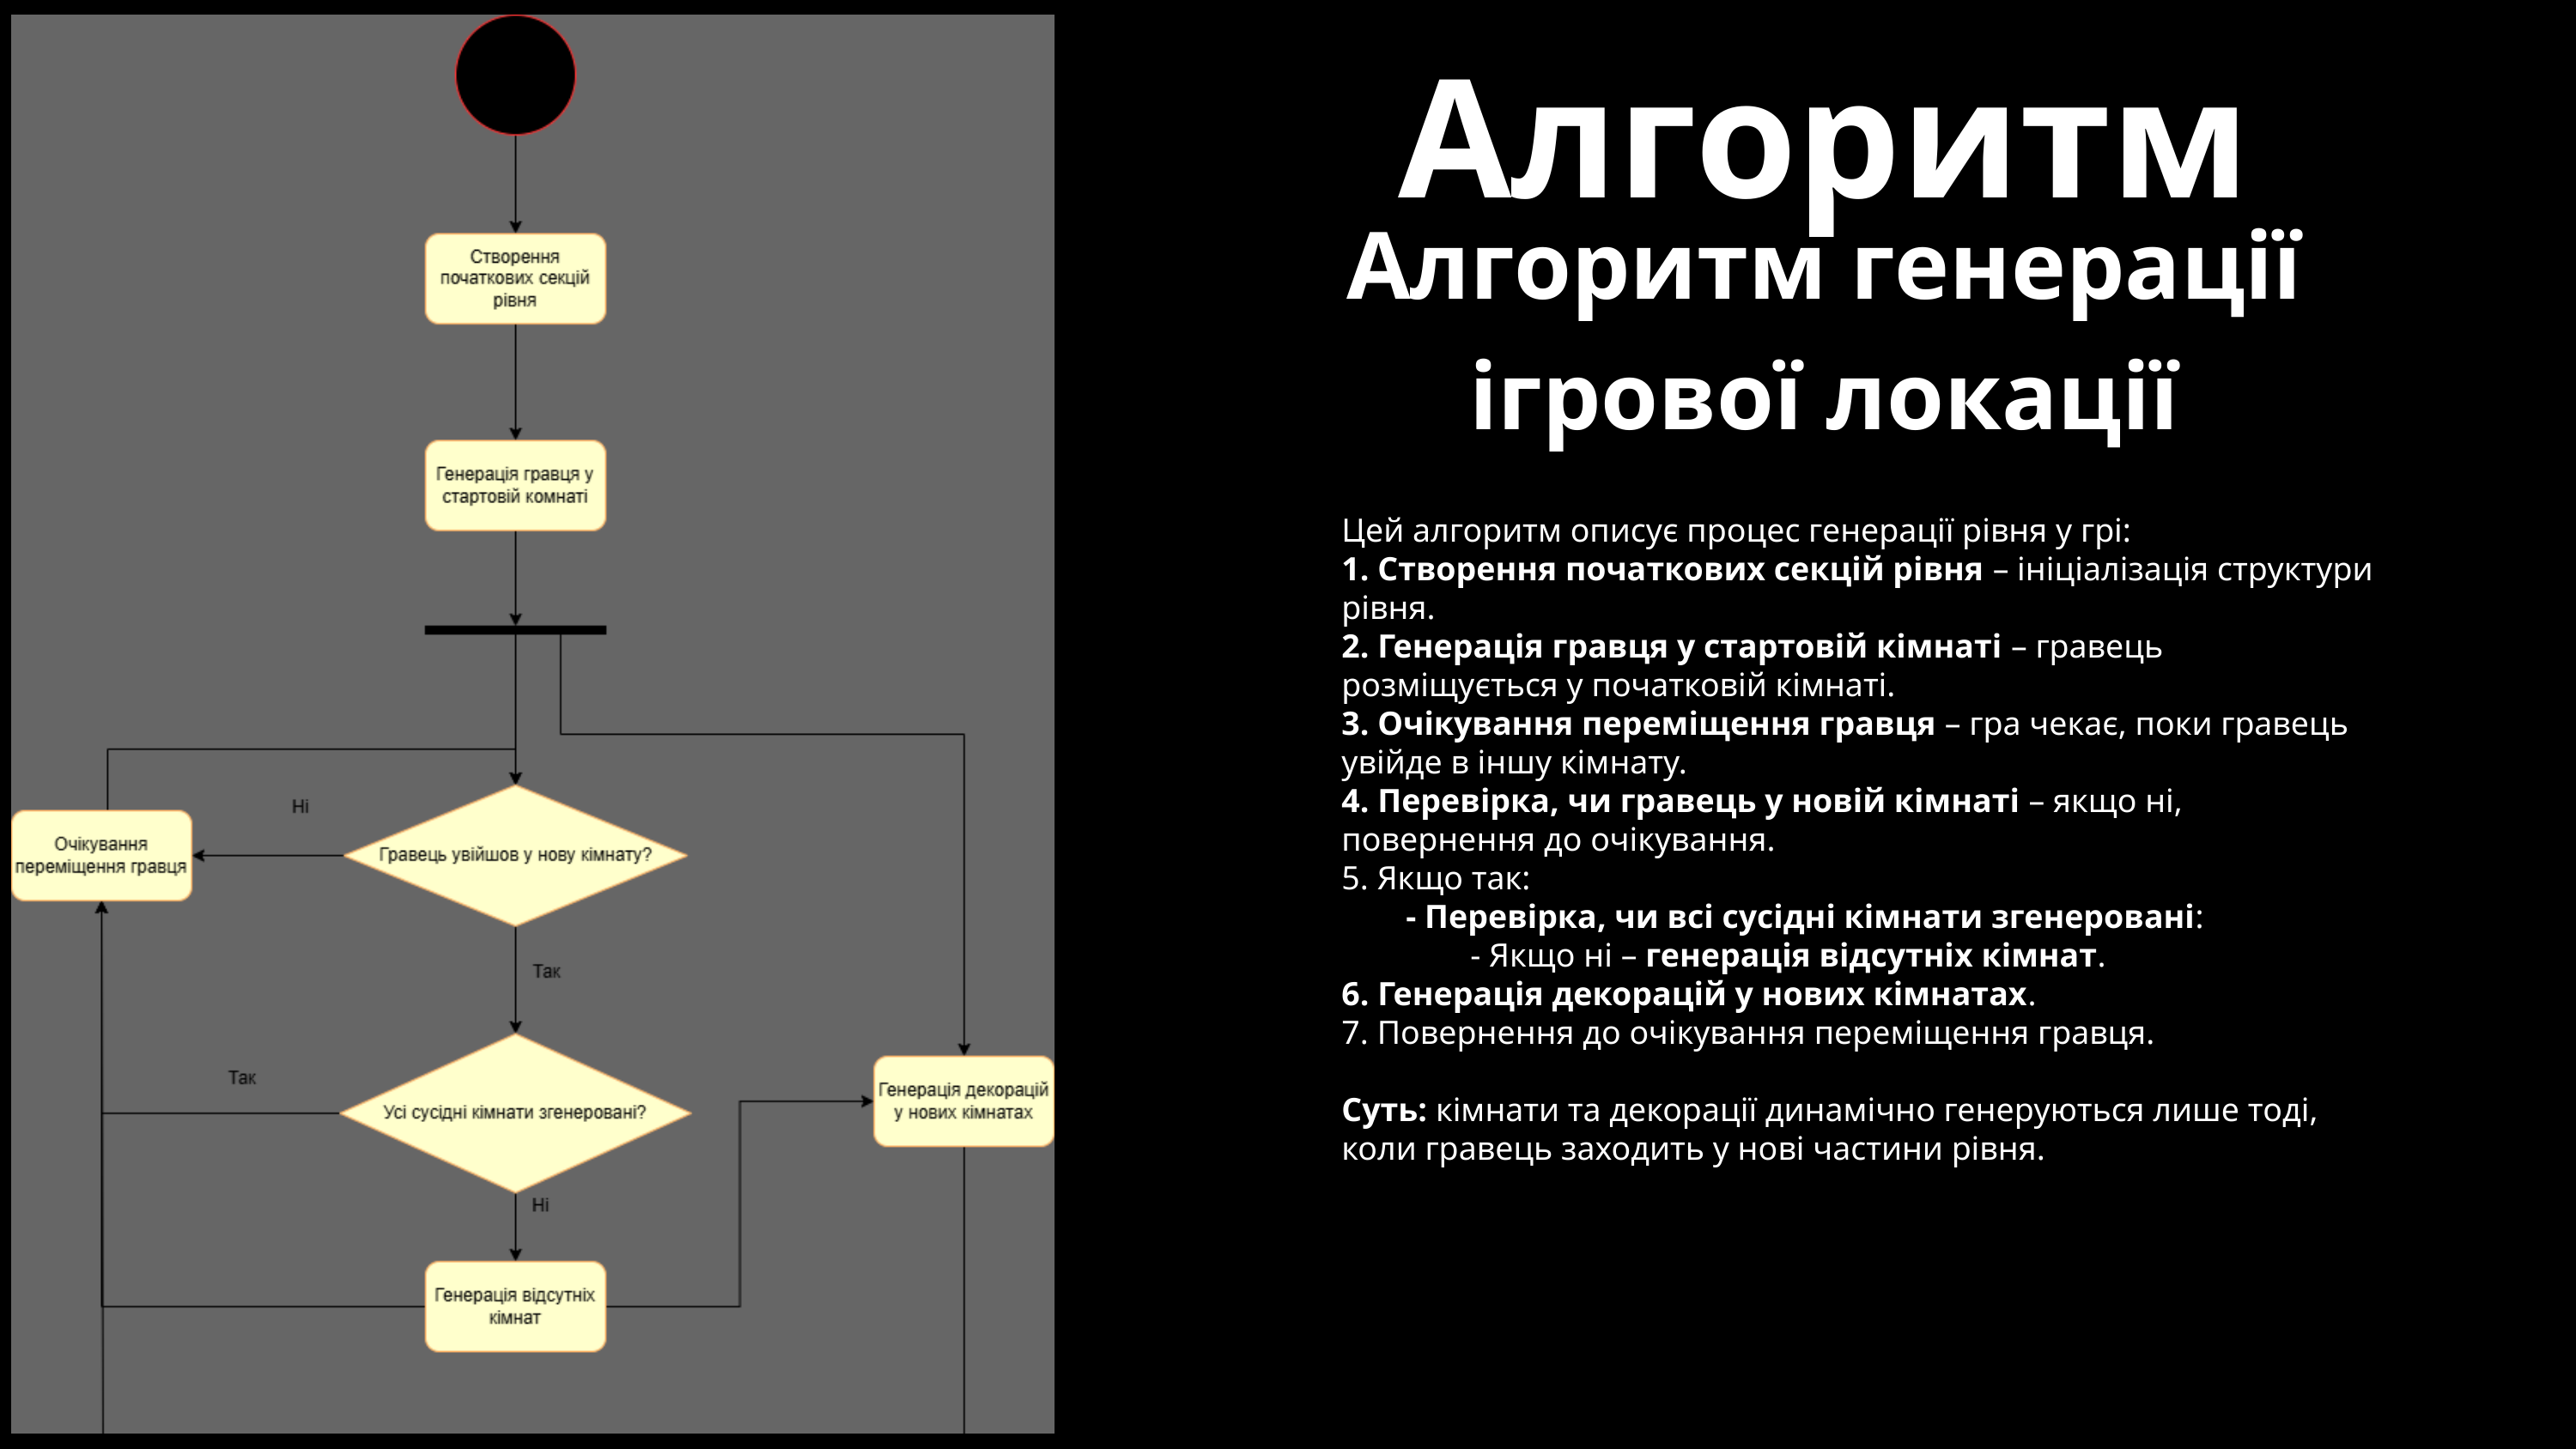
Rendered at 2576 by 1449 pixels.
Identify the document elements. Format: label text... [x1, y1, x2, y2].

text_box Алгоритм генерації ігрової локації [1303, 187, 2346, 448]
text_box Цей алгоритм описує процес генерації рівня у грі: 1. Створення початкових секцій рівня – ініціалізація структури рівня. 2. Генерація гравця у стартовій кімнаті – гравець розміщується у початковій кімнаті. 3. Очікування переміщення гравця – гра чекає, поки гравець увійде в іншу кімнату. 4. Перевірка, чи гравець у новій кімнаті – якщо ні, повернення до очікування. 5. Якщо так: - Перевірка, чи всі сусідні кімнати згенеровані: - Якщо ні – генерація відсутніх кімнат. 6. Генерація декорацій у нових кімнатах. 7. Повернення до очікування переміщення гравця. Суть: кімнати та декорації динамічно генеруються лише тоді, коли гравець заходить у нові частини рівня. [1341, 509, 2384, 1167]
text_box Алгоритм [1152, 0, 2497, 231]
text_box [11, 15, 1055, 1434]
